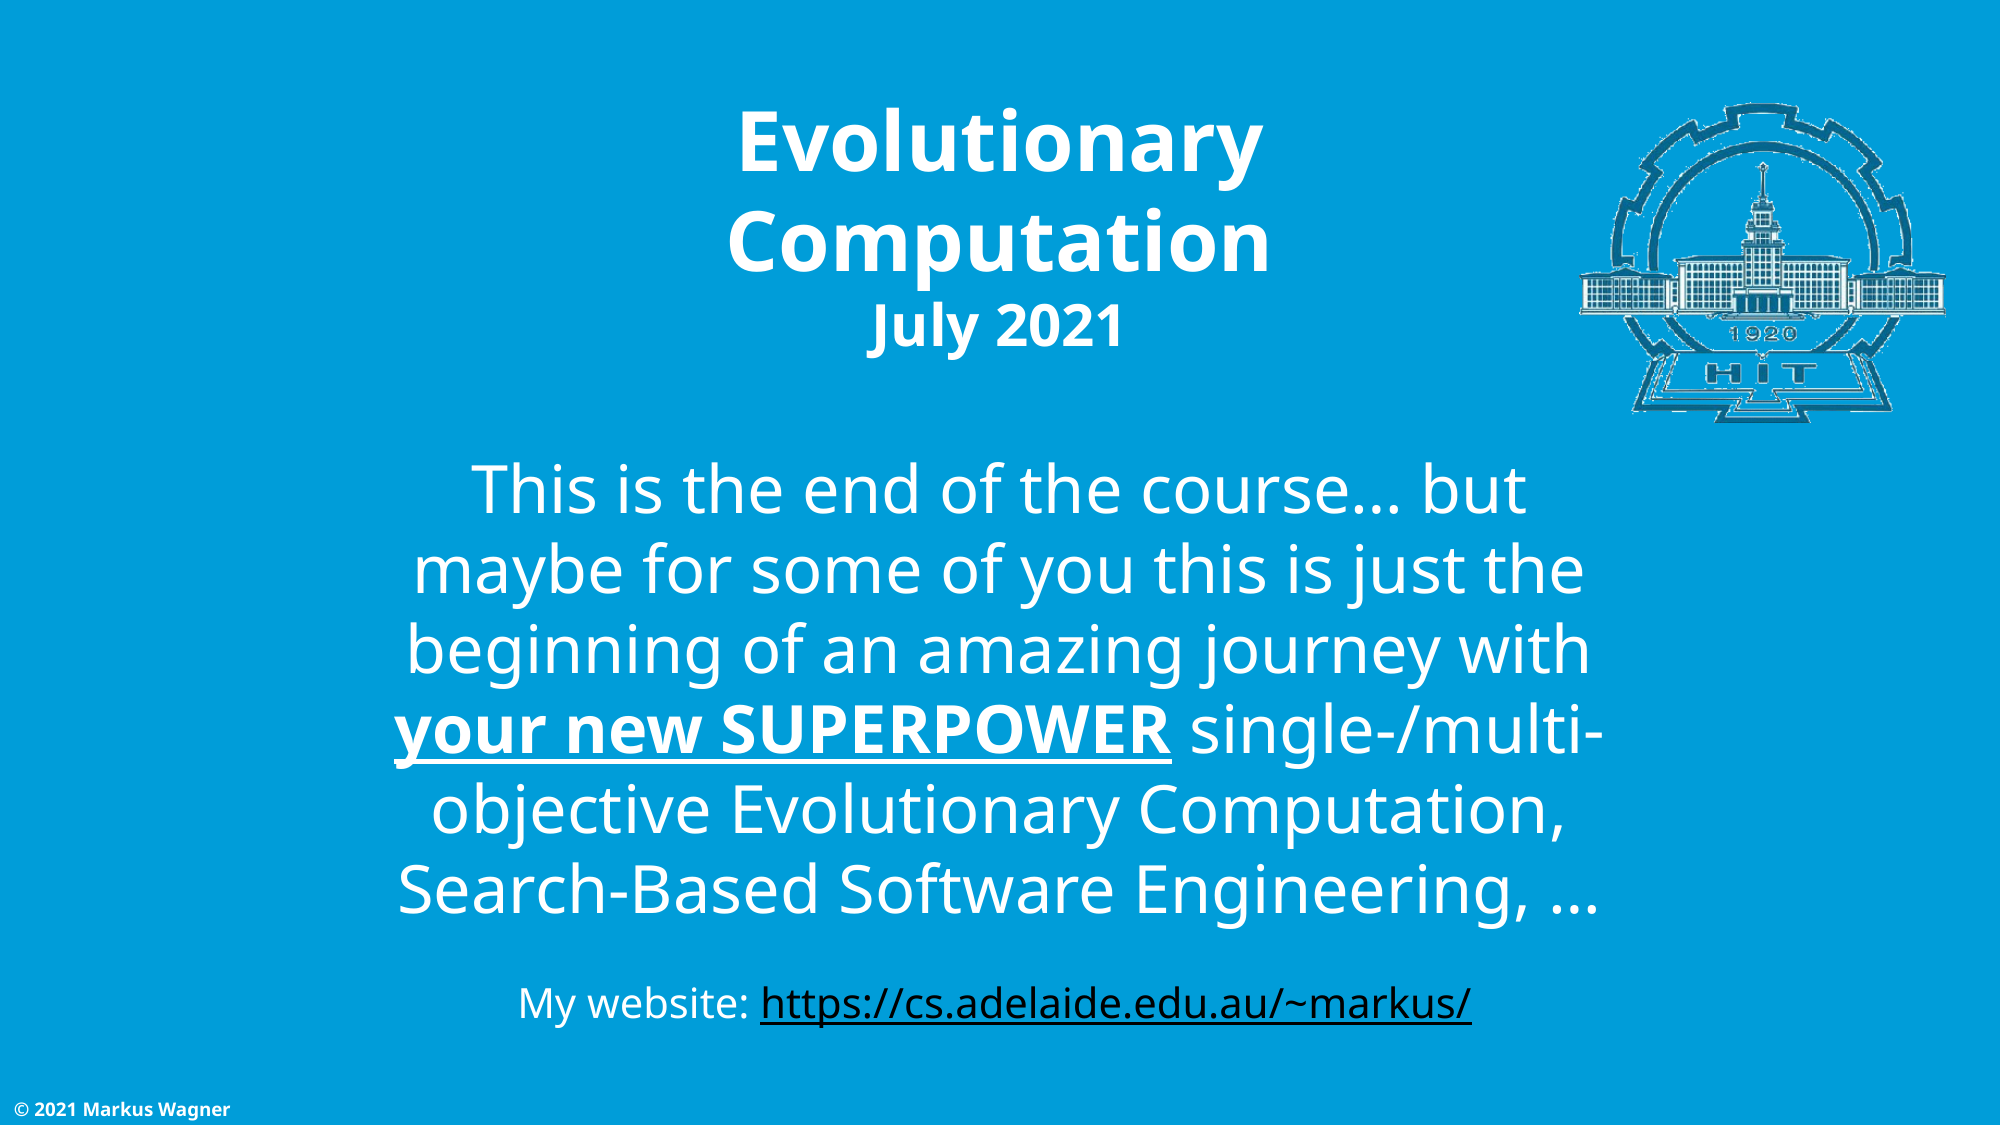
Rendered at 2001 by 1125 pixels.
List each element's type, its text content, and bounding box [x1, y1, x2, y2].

picture [1259, 477, 1279, 512]
picture [1703, 345, 1768, 359]
picture [1215, 877, 1246, 928]
picture [746, 877, 776, 913]
picture [1218, 478, 1247, 513]
picture [940, 870, 960, 913]
picture [981, 463, 1003, 512]
picture [1861, 197, 1870, 213]
picture [1513, 543, 1542, 592]
picture [1650, 389, 1662, 400]
picture [714, 877, 738, 913]
picture [1420, 878, 1425, 912]
picture [1659, 340, 1674, 351]
picture [472, 466, 507, 512]
picture [636, 866, 668, 912]
picture [1089, 477, 1119, 513]
picture [1476, 877, 1507, 928]
picture [1765, 327, 1779, 341]
picture [539, 877, 564, 913]
picture [1849, 193, 1856, 202]
picture [1829, 131, 1835, 138]
picture [885, 463, 916, 513]
picture [1588, 906, 1595, 913]
picture [1883, 389, 1888, 399]
picture [1825, 119, 1833, 125]
picture [573, 863, 602, 912]
picture [1857, 168, 1862, 176]
picture [1176, 877, 1205, 912]
picture [1021, 558, 1053, 608]
picture [1782, 364, 1816, 383]
text_box Evolutionary Computation July 2021 [362, 102, 1579, 344]
picture [1240, 557, 1264, 593]
picture [1652, 354, 1671, 387]
picture [401, 865, 430, 913]
picture [943, 477, 975, 513]
picture [1348, 558, 1362, 608]
picture [1619, 197, 1627, 208]
picture [1662, 348, 1780, 403]
picture [1049, 463, 1078, 512]
picture [1730, 327, 1737, 341]
picture [806, 477, 836, 513]
picture [671, 996, 686, 1018]
picture [828, 557, 878, 592]
picture [917, 863, 939, 912]
picture [684, 470, 704, 513]
picture [1339, 997, 1343, 1017]
picture [842, 865, 871, 913]
picture [478, 557, 505, 593]
picture [1675, 190, 1682, 197]
picture [1875, 180, 1882, 191]
picture [761, 998, 1471, 1027]
picture [475, 877, 502, 913]
picture [1783, 327, 1796, 341]
picture [1857, 354, 1868, 379]
picture [846, 477, 875, 512]
picture [879, 877, 911, 913]
picture [1437, 877, 1466, 912]
picture [514, 877, 534, 912]
picture [718, 996, 736, 1018]
picture [514, 463, 543, 512]
picture [1772, 347, 1864, 394]
text_box This is the end of the course… but maybe for some of you this is just the beginning of an amazing journey with your new SUPERPOWER single-/multi-objective Evolutionary Computation, Search-Based Software Engineering, … My website: https://cs.adelaide.edu.au/~markus/ [362, 620, 1638, 862]
picture [1831, 327, 1842, 337]
picture [1155, 550, 1175, 593]
picture [1183, 543, 1212, 592]
picture [611, 893, 626, 897]
picture [1758, 370, 1768, 383]
picture [437, 877, 467, 913]
picture [1258, 878, 1263, 912]
picture [1352, 877, 1382, 913]
picture [1730, 380, 1876, 411]
picture [1374, 558, 1403, 593]
picture [644, 543, 666, 592]
picture [1517, 906, 1525, 921]
picture [1553, 906, 1560, 913]
picture [712, 463, 741, 512]
picture [556, 996, 575, 1027]
picture [1291, 558, 1296, 592]
picture [1426, 463, 1457, 513]
picture [867, 344, 884, 358]
picture [1733, 114, 1740, 130]
picture [751, 477, 781, 513]
picture [1485, 550, 1505, 593]
picture [621, 478, 626, 512]
picture [522, 989, 550, 1017]
picture [1782, 120, 1788, 129]
picture [1019, 877, 1046, 913]
picture [711, 557, 731, 592]
picture [1101, 558, 1130, 593]
picture [418, 557, 468, 592]
picture [1730, 375, 1739, 383]
picture [1580, 163, 1945, 329]
picture [1874, 158, 1882, 170]
picture [1650, 224, 1654, 238]
picture [1642, 199, 1647, 210]
picture [636, 477, 660, 513]
picture [1611, 227, 1615, 267]
picture [570, 477, 594, 513]
picture [964, 878, 1012, 912]
picture [513, 558, 545, 608]
picture [784, 863, 815, 913]
picture [1315, 877, 1345, 913]
picture [1224, 558, 1229, 592]
picture [1872, 220, 1877, 238]
picture [647, 987, 666, 1018]
picture [1904, 241, 1913, 266]
picture [1144, 477, 1169, 513]
picture [1552, 557, 1582, 593]
picture [1021, 470, 1041, 513]
picture [677, 877, 704, 913]
picture [589, 996, 618, 1017]
picture [1617, 237, 1634, 270]
picture [1757, 412, 1800, 419]
picture [1571, 906, 1578, 913]
picture [1355, 506, 1362, 513]
picture [949, 344, 967, 359]
picture [701, 991, 713, 1018]
picture [889, 557, 919, 593]
picture [1317, 477, 1347, 513]
picture [1889, 256, 1896, 267]
picture [1390, 506, 1397, 513]
picture [1746, 327, 1760, 341]
picture [1373, 506, 1380, 513]
picture [1414, 557, 1438, 593]
picture [944, 557, 976, 593]
picture [1505, 470, 1525, 513]
picture [1687, 120, 1697, 129]
picture [1639, 182, 1645, 191]
picture [591, 557, 621, 593]
picture [555, 478, 560, 512]
picture [1058, 557, 1090, 593]
picture [1082, 877, 1112, 913]
picture [1706, 364, 1719, 383]
picture [552, 543, 583, 593]
picture [1467, 478, 1496, 513]
picture [1444, 550, 1464, 593]
picture [1864, 156, 1869, 166]
picture [786, 557, 818, 593]
picture [1176, 477, 1208, 513]
picture [1276, 877, 1305, 912]
picture [1285, 477, 1309, 513]
picture [669, 557, 701, 593]
picture [982, 543, 1004, 592]
picture [1140, 866, 1166, 912]
picture [1058, 877, 1078, 912]
picture [1392, 877, 1412, 912]
picture [1306, 557, 1330, 593]
picture [623, 996, 641, 1018]
picture [754, 557, 778, 593]
